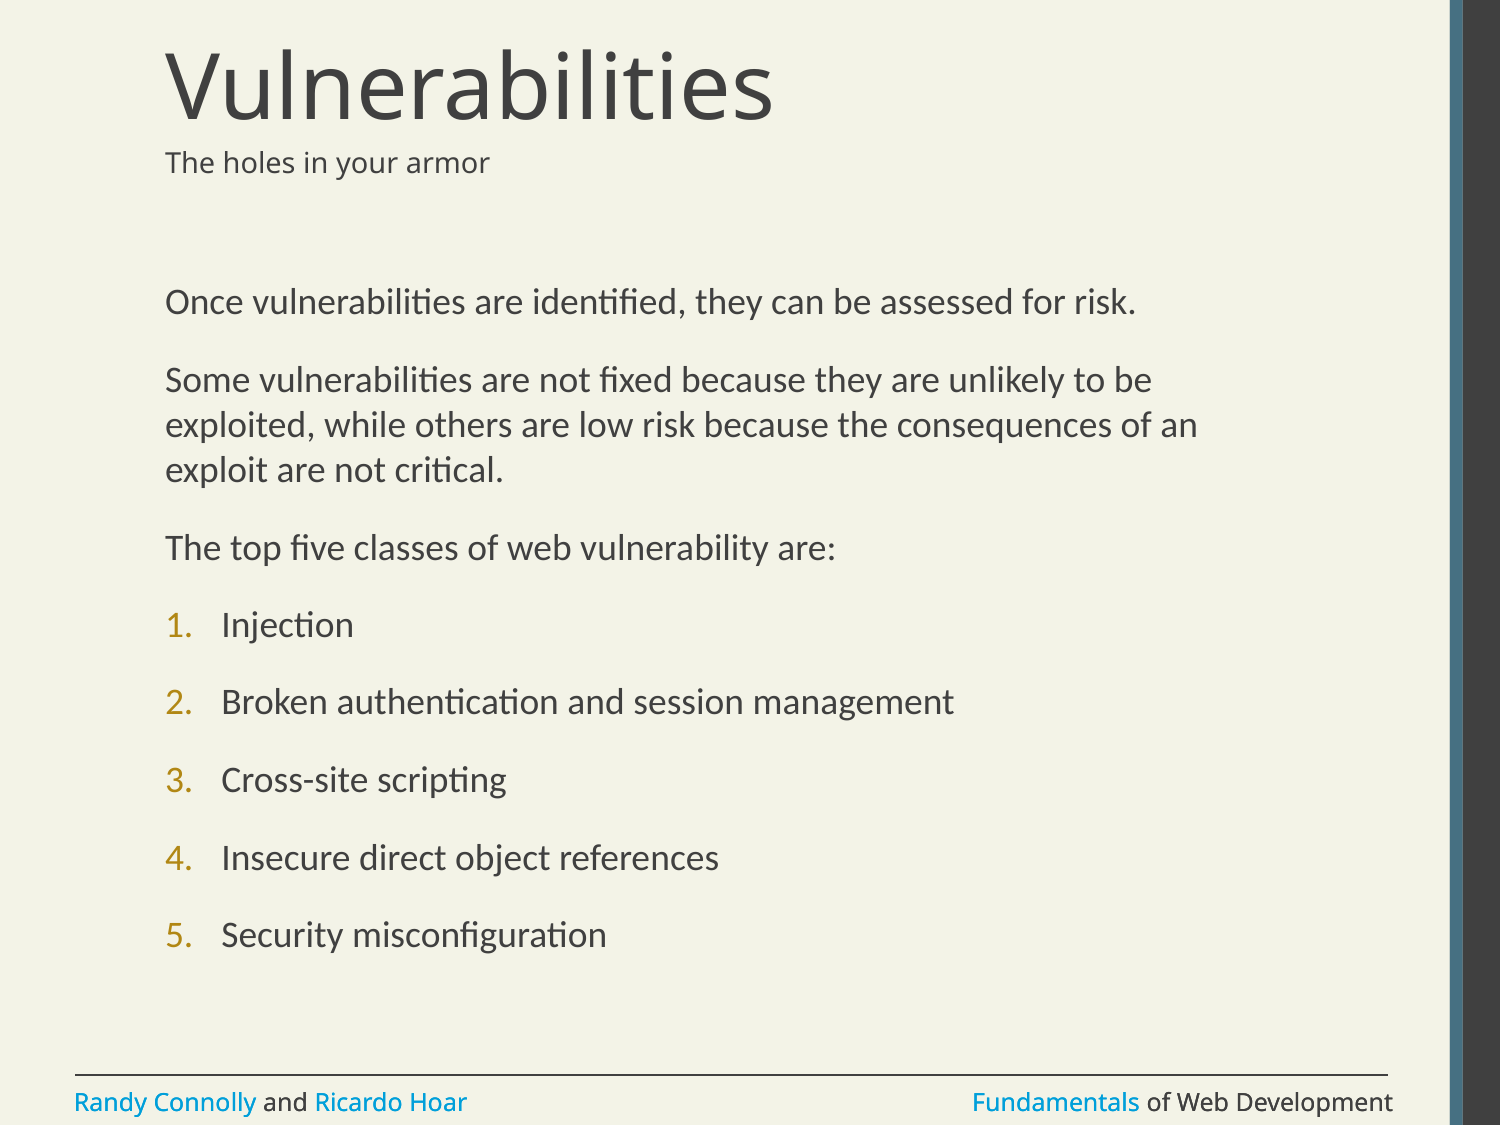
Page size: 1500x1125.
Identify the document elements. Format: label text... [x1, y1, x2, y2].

list The holes in your armor [150, 137, 1200, 188]
list Once vulnerabilities are identified, they can be assessed for risk. Some vulnerabilities are not fixed because they are unlikely to be exploited, while others are low risk because the consequences of an exploit are not critical. The top five classes of web vulnerability are: Injection Broken authentication and session management Cross-site scripting Insecure direct object references Security misconfiguration [150, 270, 1313, 1013]
title Vulnerabilities [150, 20, 1425, 188]
